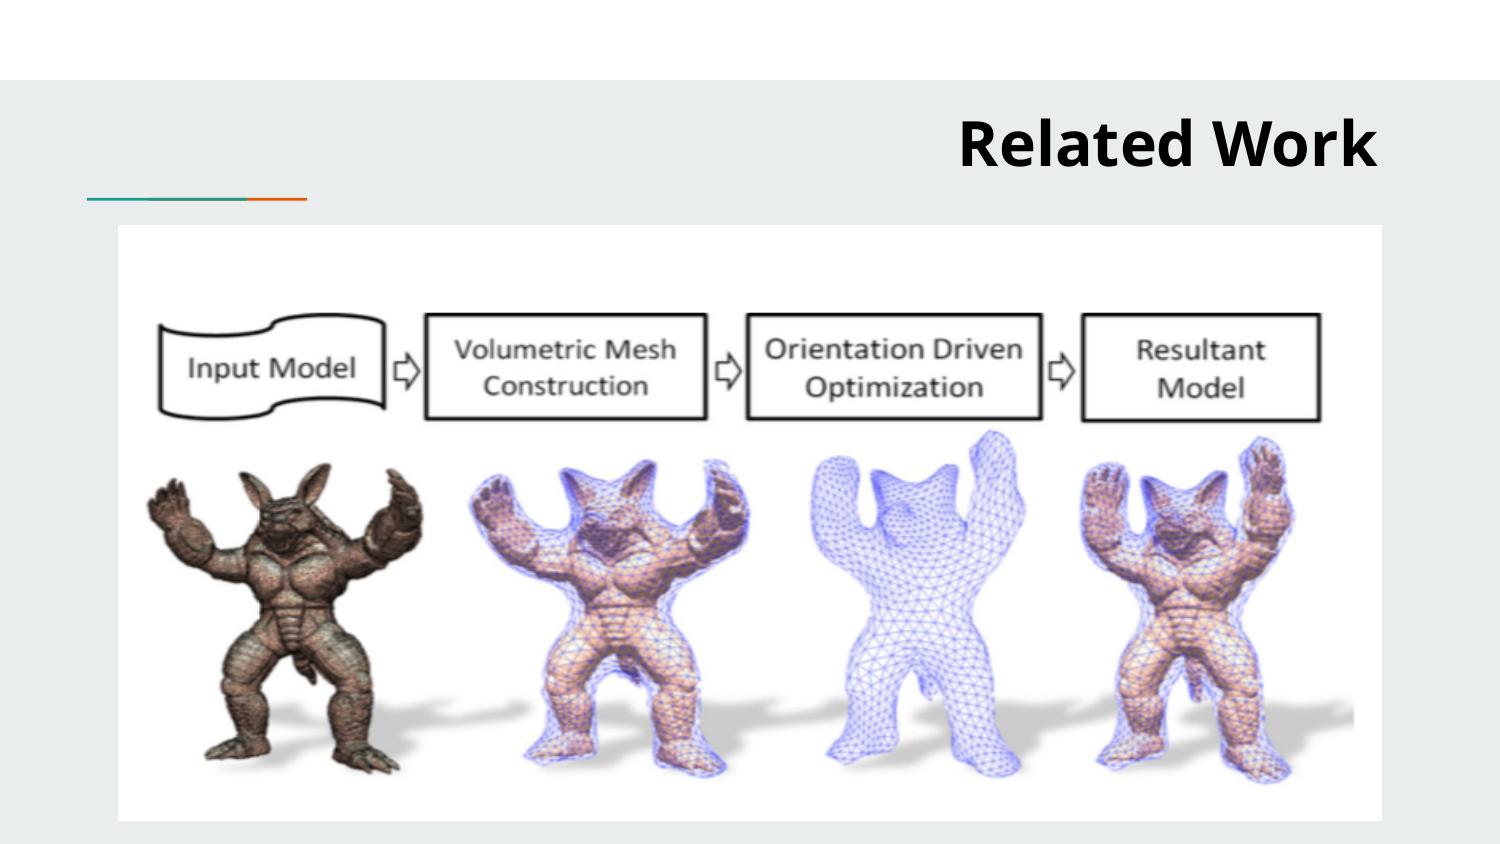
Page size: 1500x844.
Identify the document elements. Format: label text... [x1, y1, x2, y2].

text_box Related Work [942, 88, 1500, 213]
picture [118, 225, 1382, 822]
